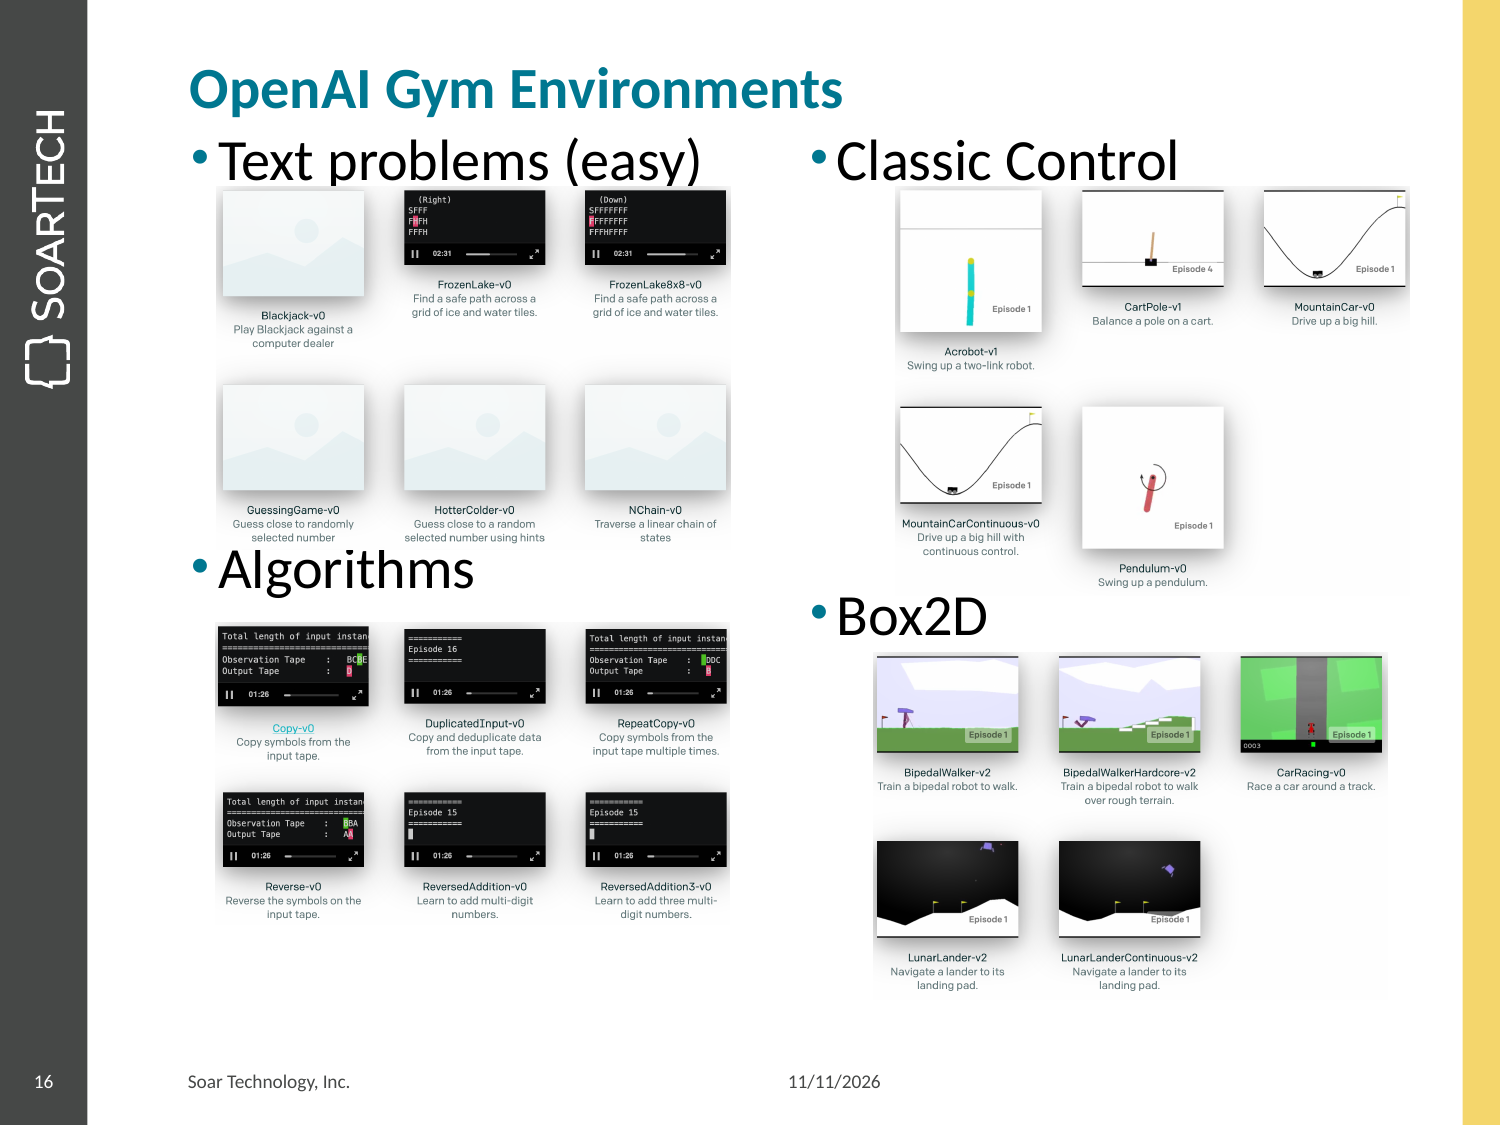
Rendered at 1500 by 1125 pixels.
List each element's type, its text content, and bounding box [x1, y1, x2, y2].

picture [895, 186, 1410, 596]
picture [25, 111, 70, 389]
picture [873, 651, 1388, 1001]
title OpenAI Gym Environments [174, 42, 1388, 132]
slide_number 16 [0, 1039, 88, 1115]
list Classic Control Box2D [793, 114, 1388, 1000]
footer Soar Technology, Inc. 5/6/19 [172, 1039, 1386, 1115]
picture [216, 186, 731, 550]
picture [215, 622, 730, 925]
list Text problems (easy) Algorithms [174, 114, 769, 1000]
